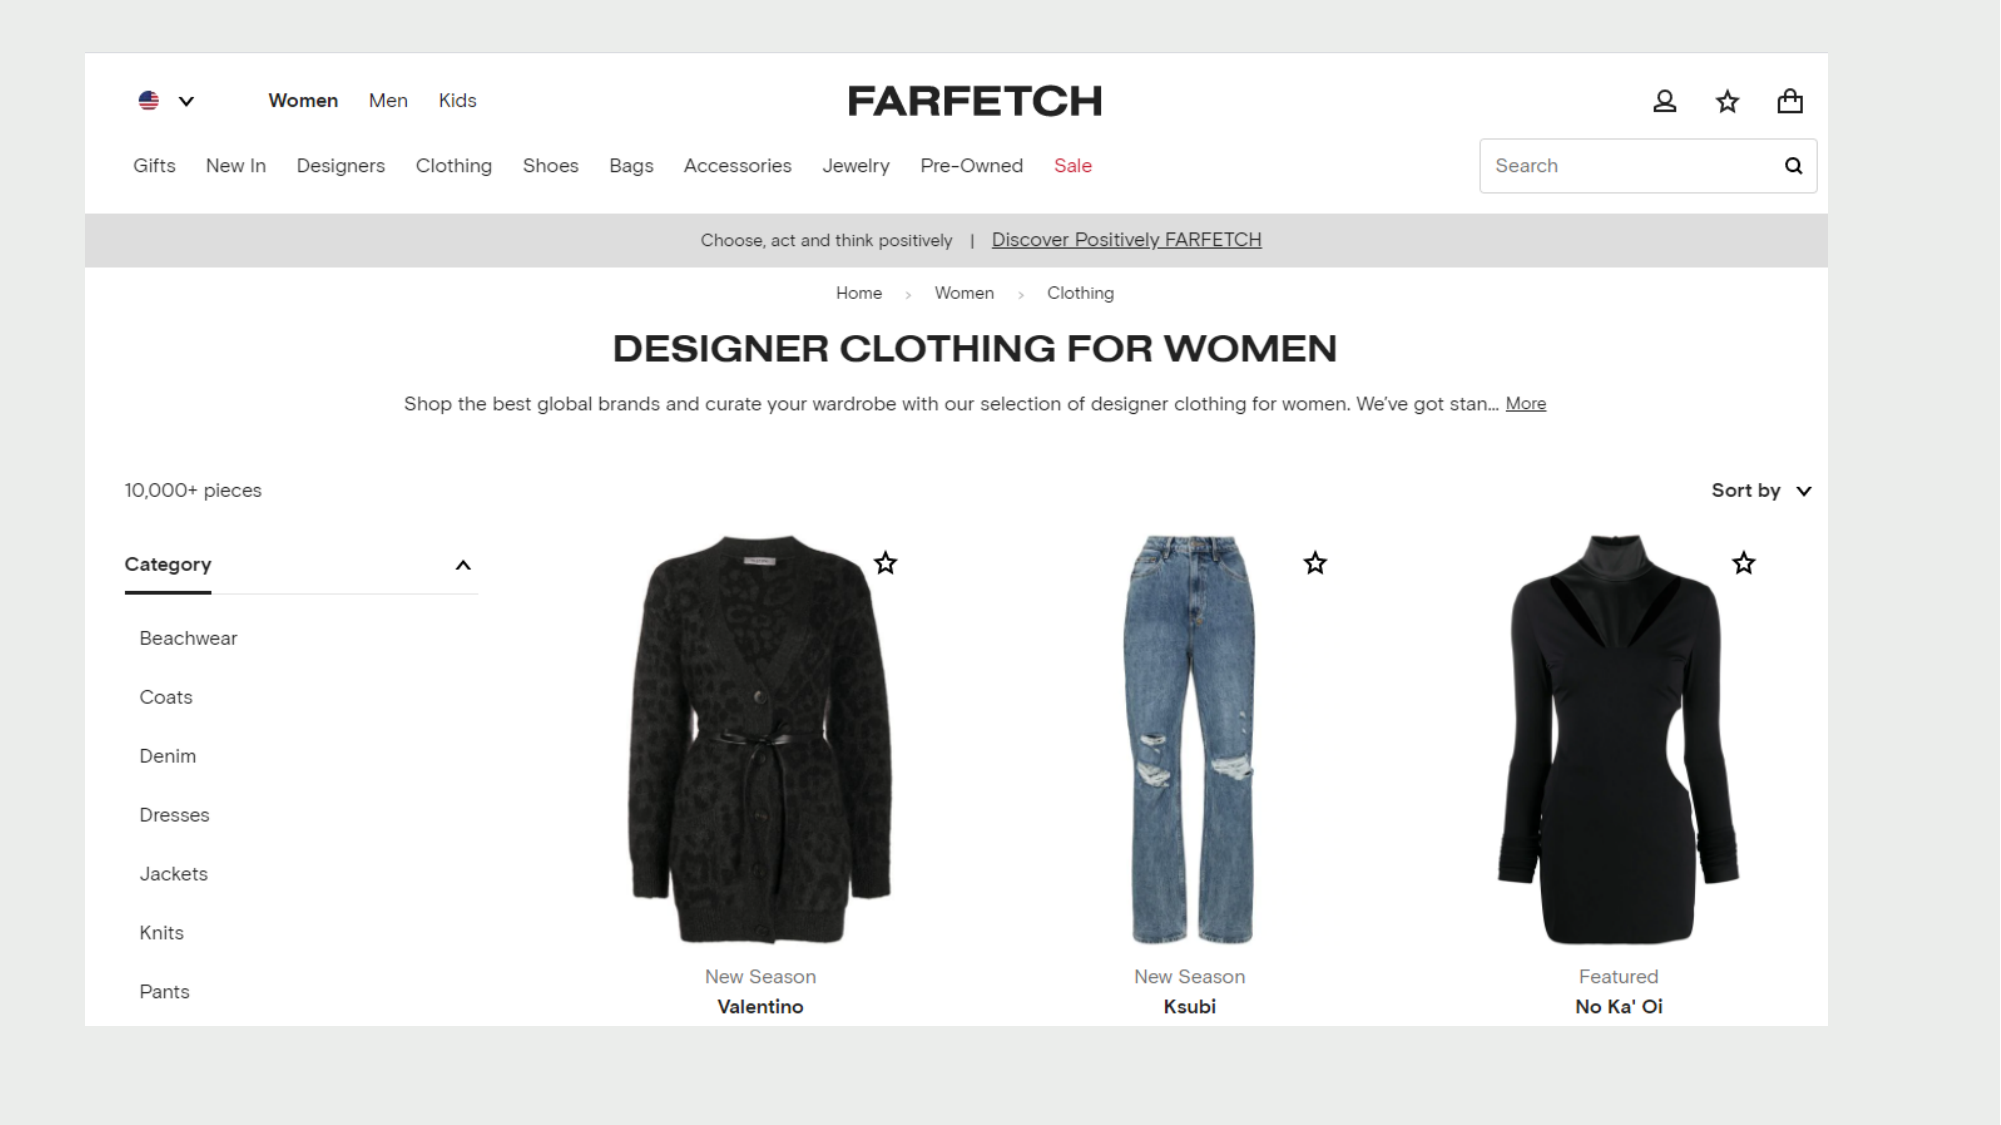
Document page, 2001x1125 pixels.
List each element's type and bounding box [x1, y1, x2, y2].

picture [85, 51, 1828, 1026]
